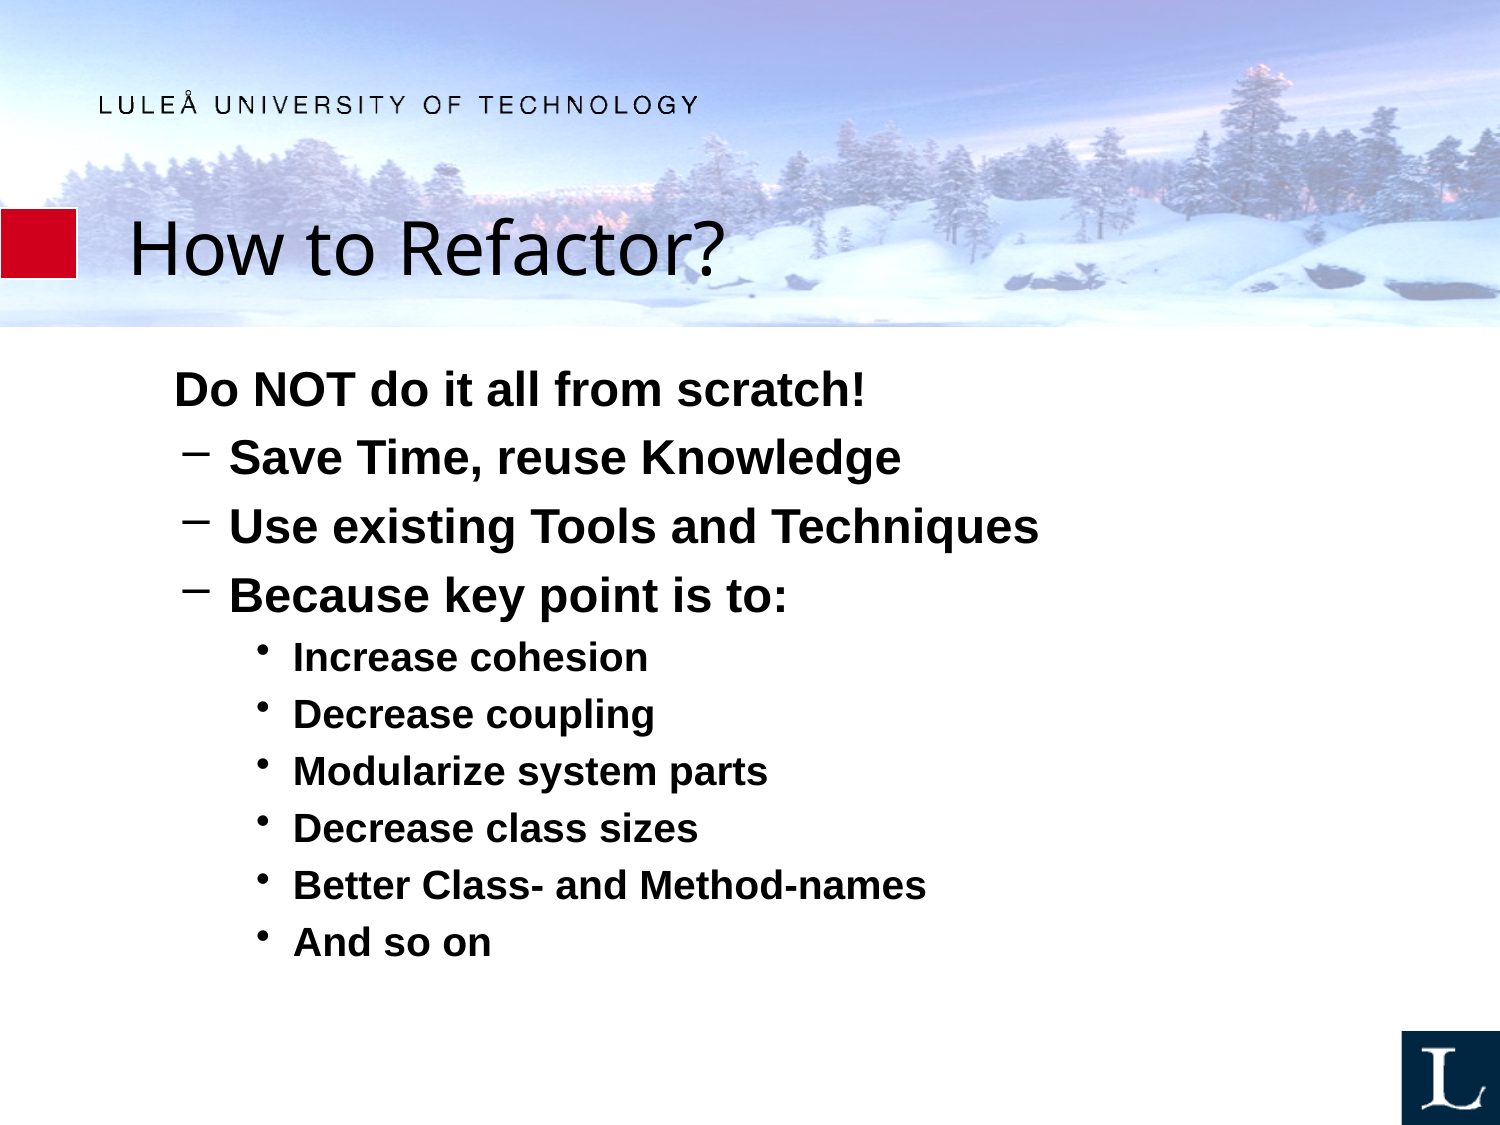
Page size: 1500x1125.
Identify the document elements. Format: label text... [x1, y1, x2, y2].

picture [1399, 1031, 1500, 1125]
list Do NOT do it all from scratch! Save Time, reuse Knowledge Use existing Tools and Techniques Because key point is to: Increase cohesion Decrease coupling Modularize system parts Decrease class sizes Better Class- and Method-names And so on [94, 350, 1412, 975]
title How to Refactor? [111, 160, 1412, 330]
picture [100, 90, 697, 114]
